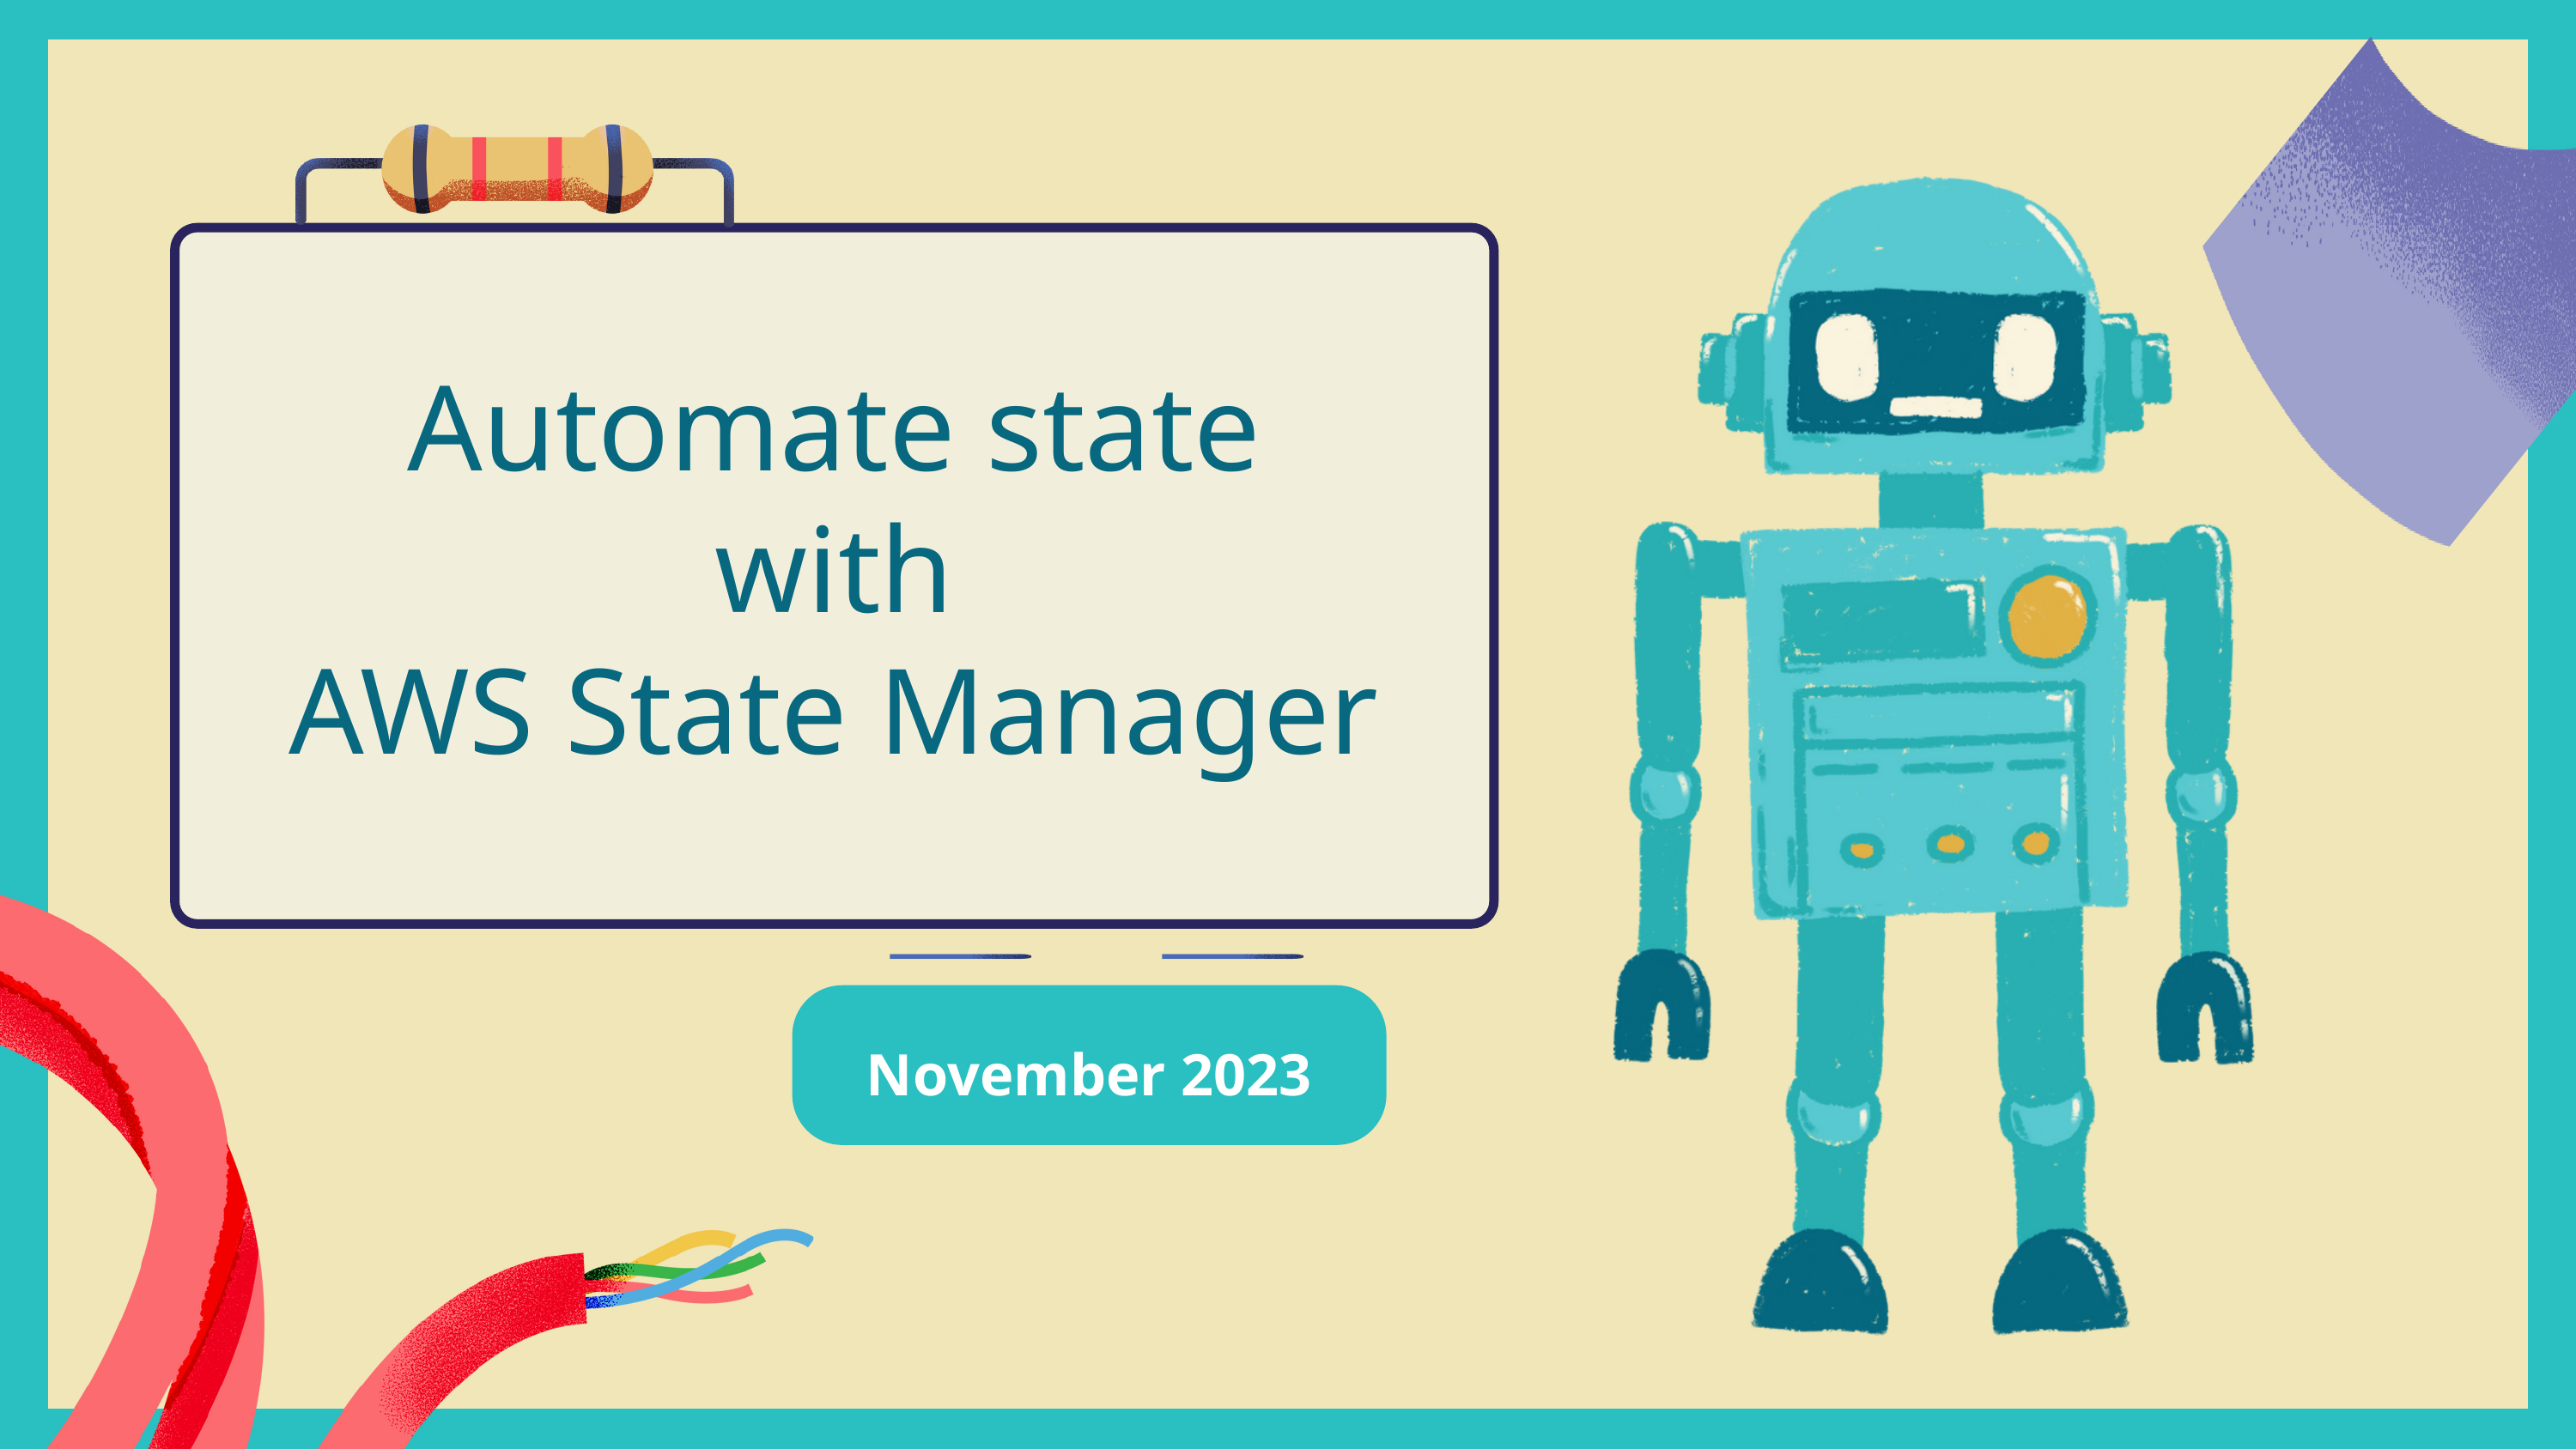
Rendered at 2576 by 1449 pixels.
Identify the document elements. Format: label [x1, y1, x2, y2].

text_box [890, 924, 1304, 986]
text_box [792, 959, 1387, 1421]
text_box [2391, 0, 2576, 444]
text_box [47, 14, 2528, 1410]
text_box [174, 202, 1495, 925]
text_box [0, 481, 814, 1449]
